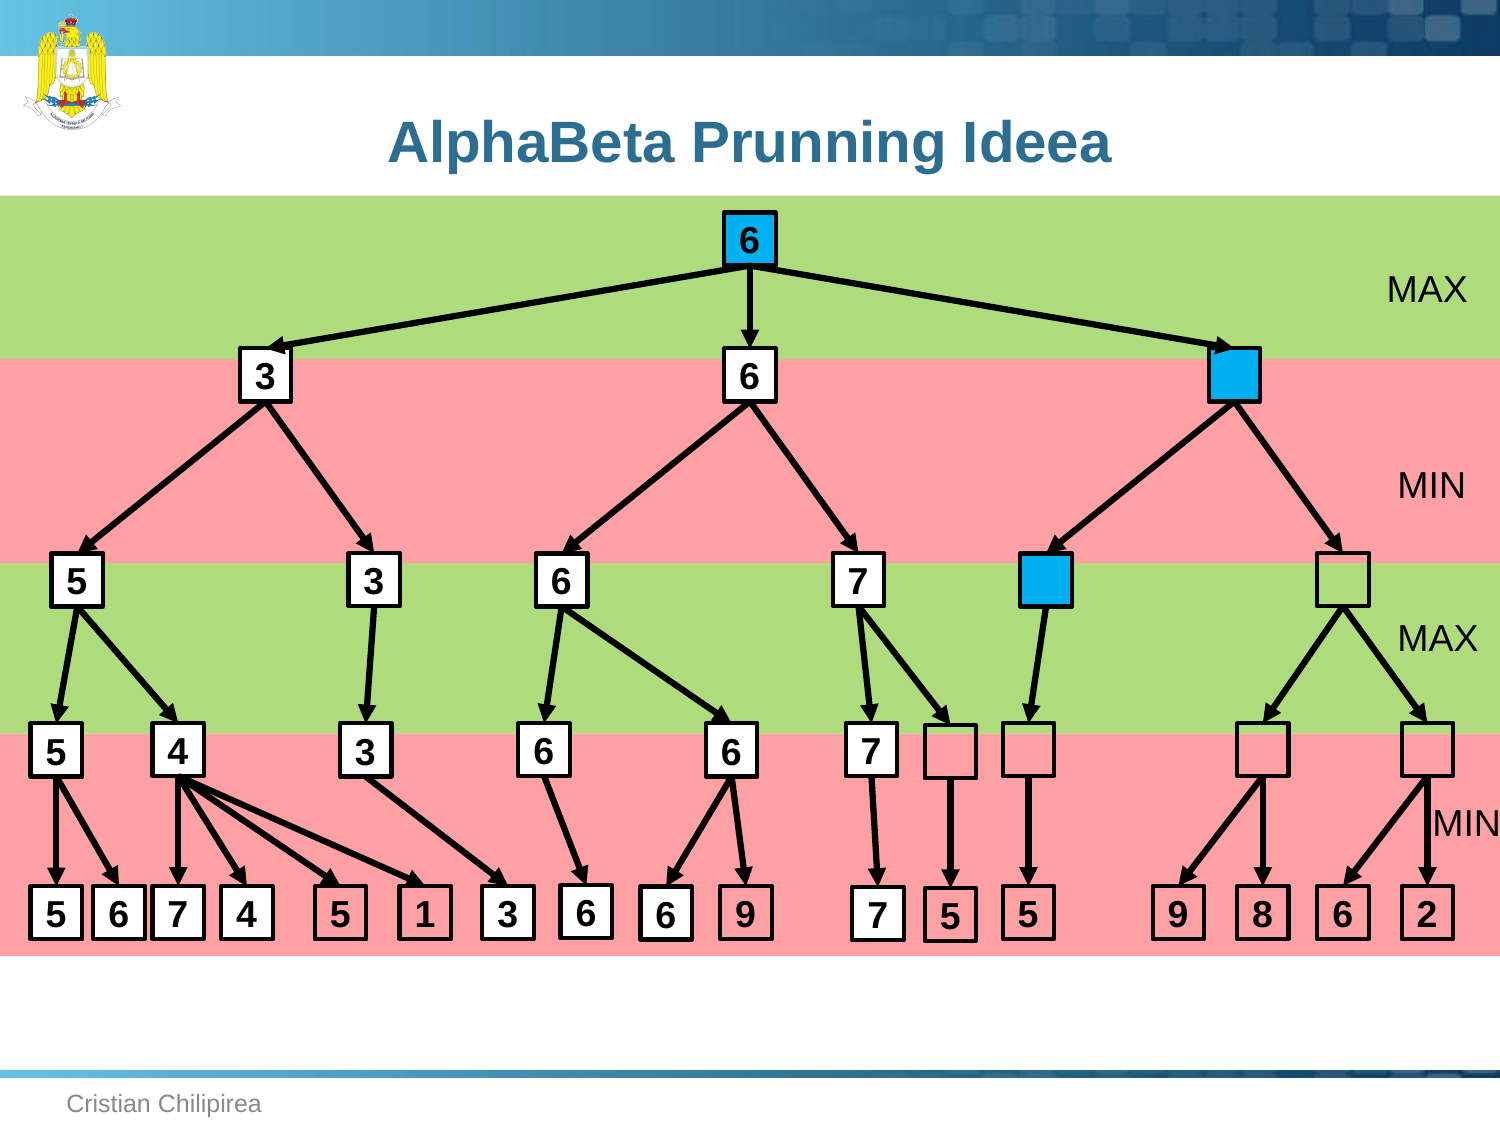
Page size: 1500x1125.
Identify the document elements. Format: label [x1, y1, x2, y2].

title [51, 102, 1449, 178]
text_box [0, 195, 1500, 956]
footer [51, 1083, 1157, 1125]
picture [0, 1070, 1500, 1078]
picture [0, 0, 1500, 130]
